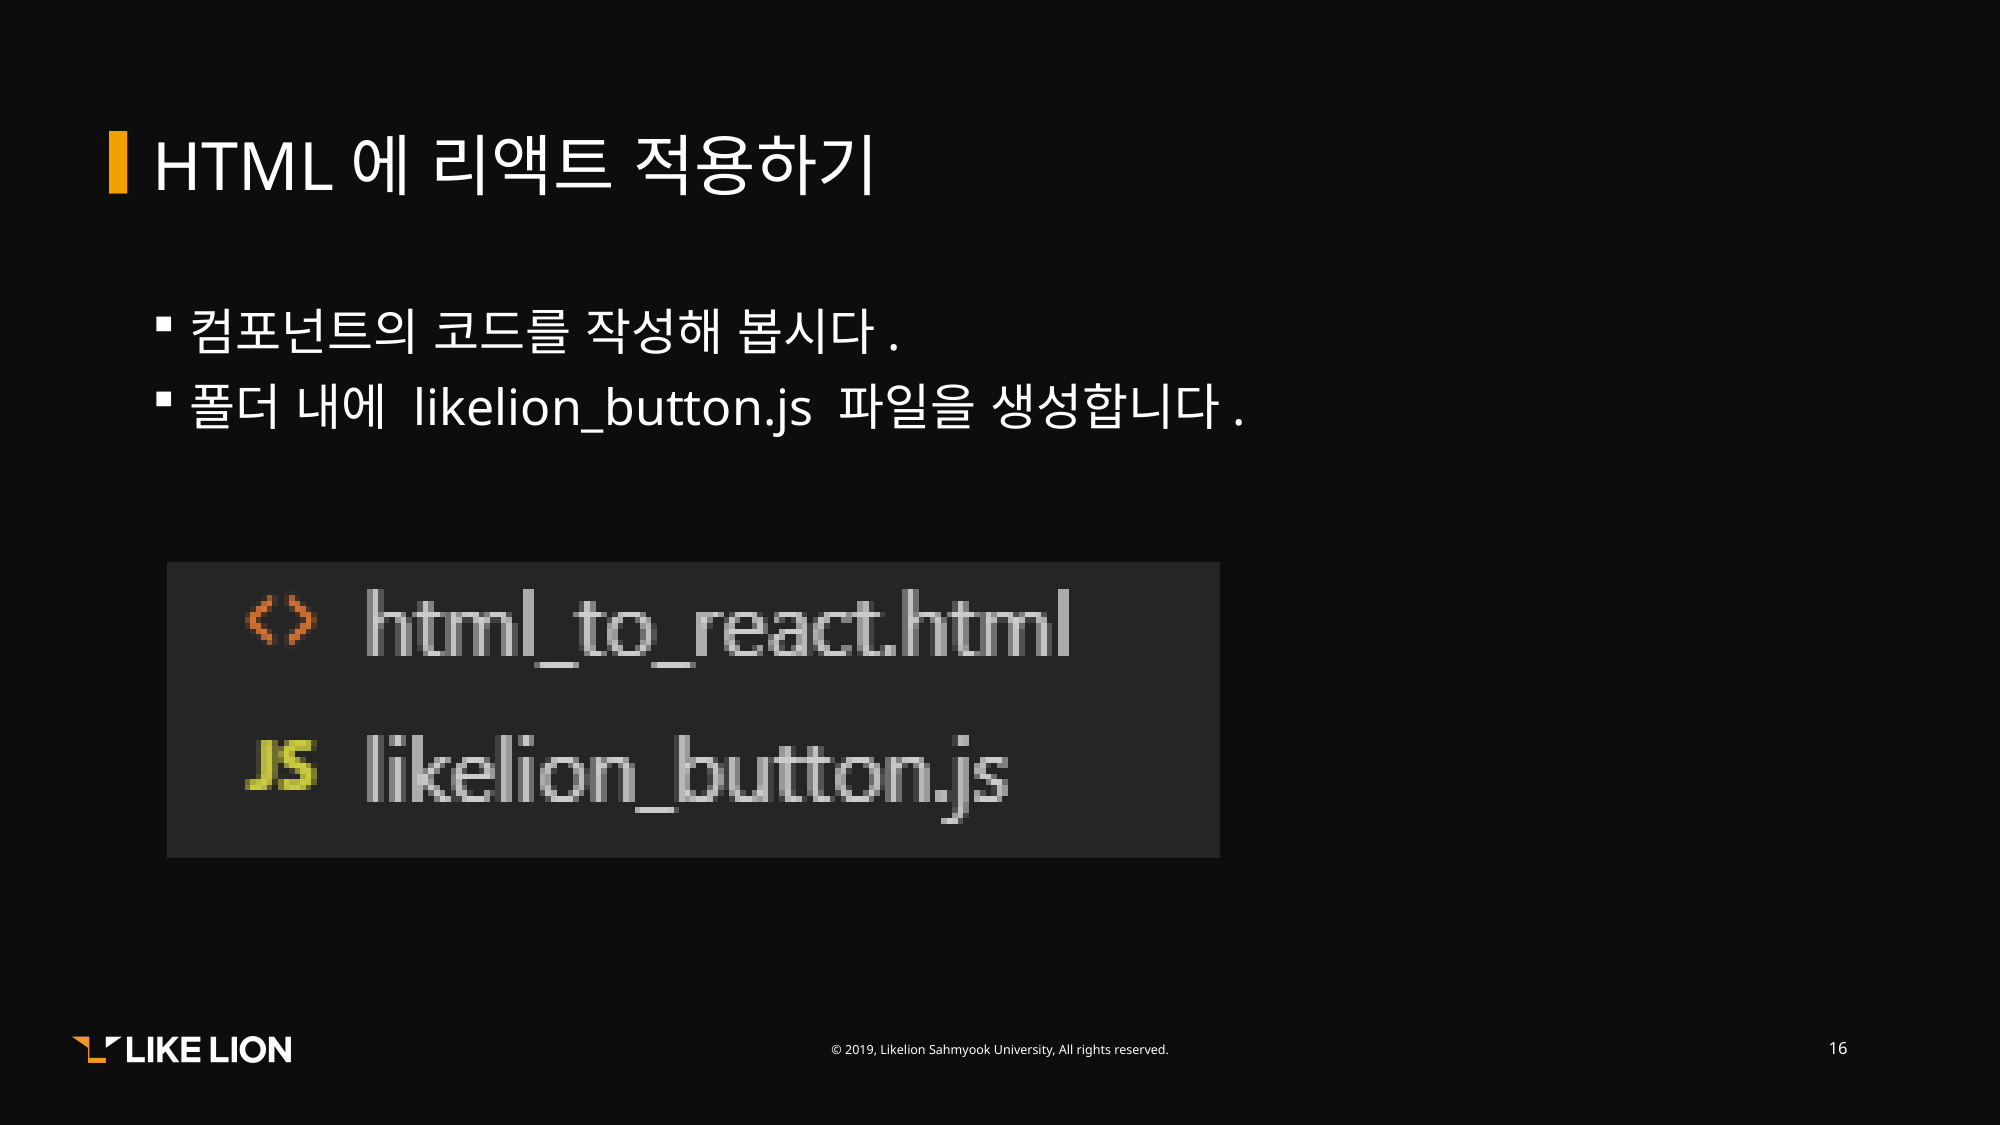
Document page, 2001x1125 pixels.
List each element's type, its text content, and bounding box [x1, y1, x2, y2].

picture [72, 1036, 291, 1063]
list 컴포넌트의 코드를 작성해 봅시다. 폴더 내에 likelion_button.js 파일을 생성합니다. [137, 299, 1863, 1014]
title HTML에 리액트 적용하기 [137, 59, 1863, 278]
picture [167, 562, 1220, 858]
slide_number 16 [1412, 1019, 1863, 1080]
